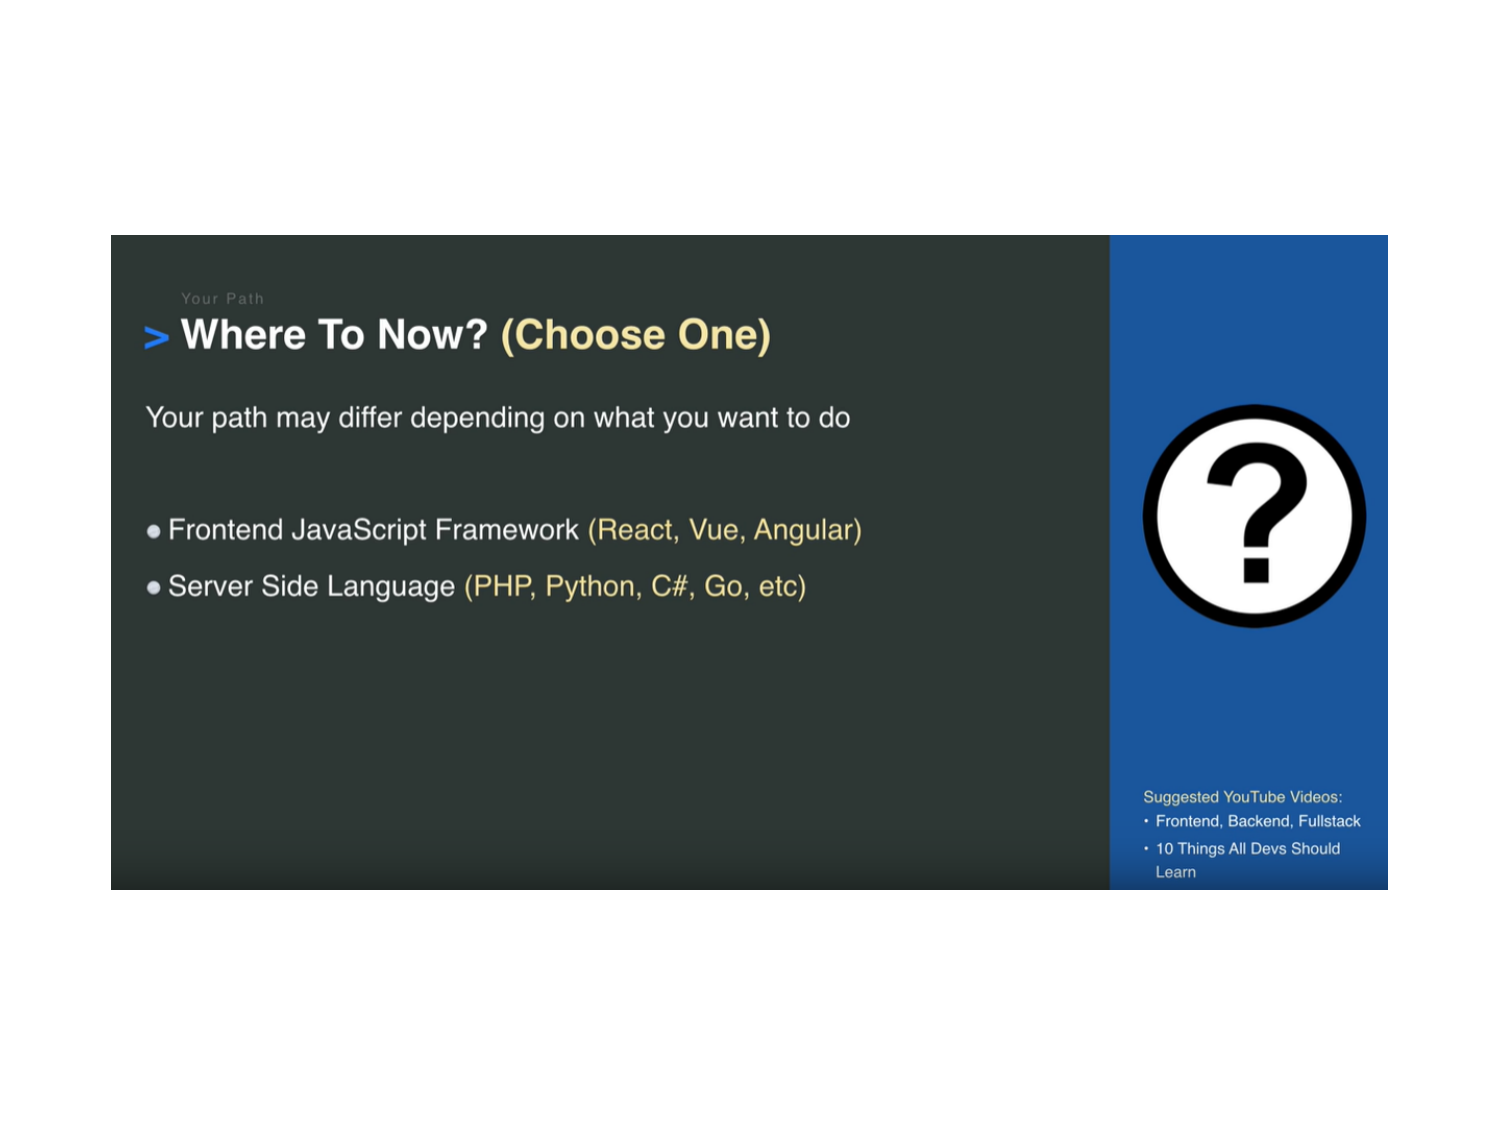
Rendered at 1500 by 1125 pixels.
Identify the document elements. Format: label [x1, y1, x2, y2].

picture [111, 235, 1389, 890]
